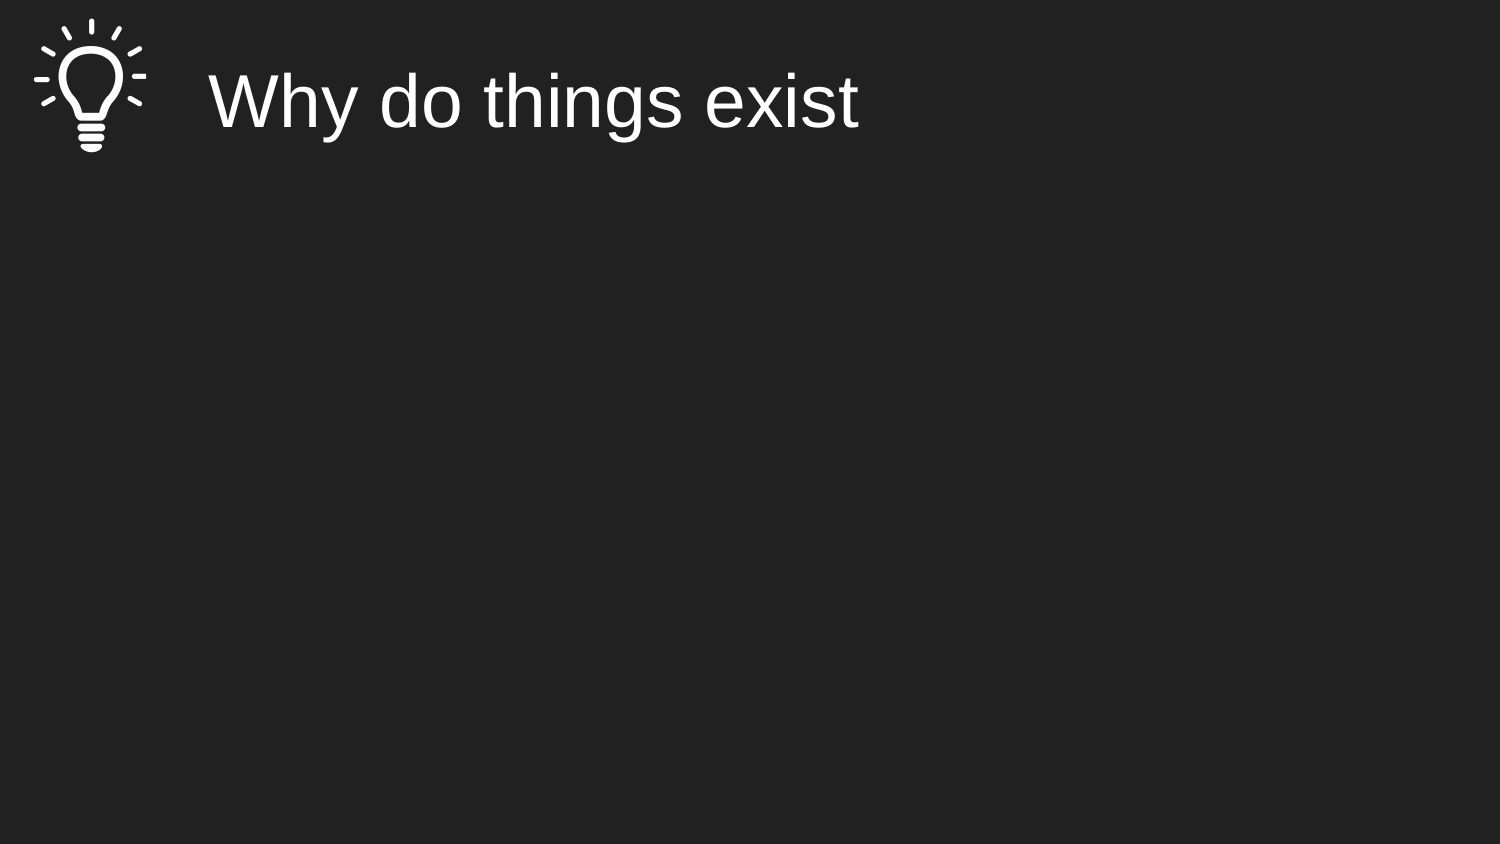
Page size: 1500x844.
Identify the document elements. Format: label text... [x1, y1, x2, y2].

title Why do things exist [193, 37, 1255, 156]
picture [33, 16, 147, 156]
